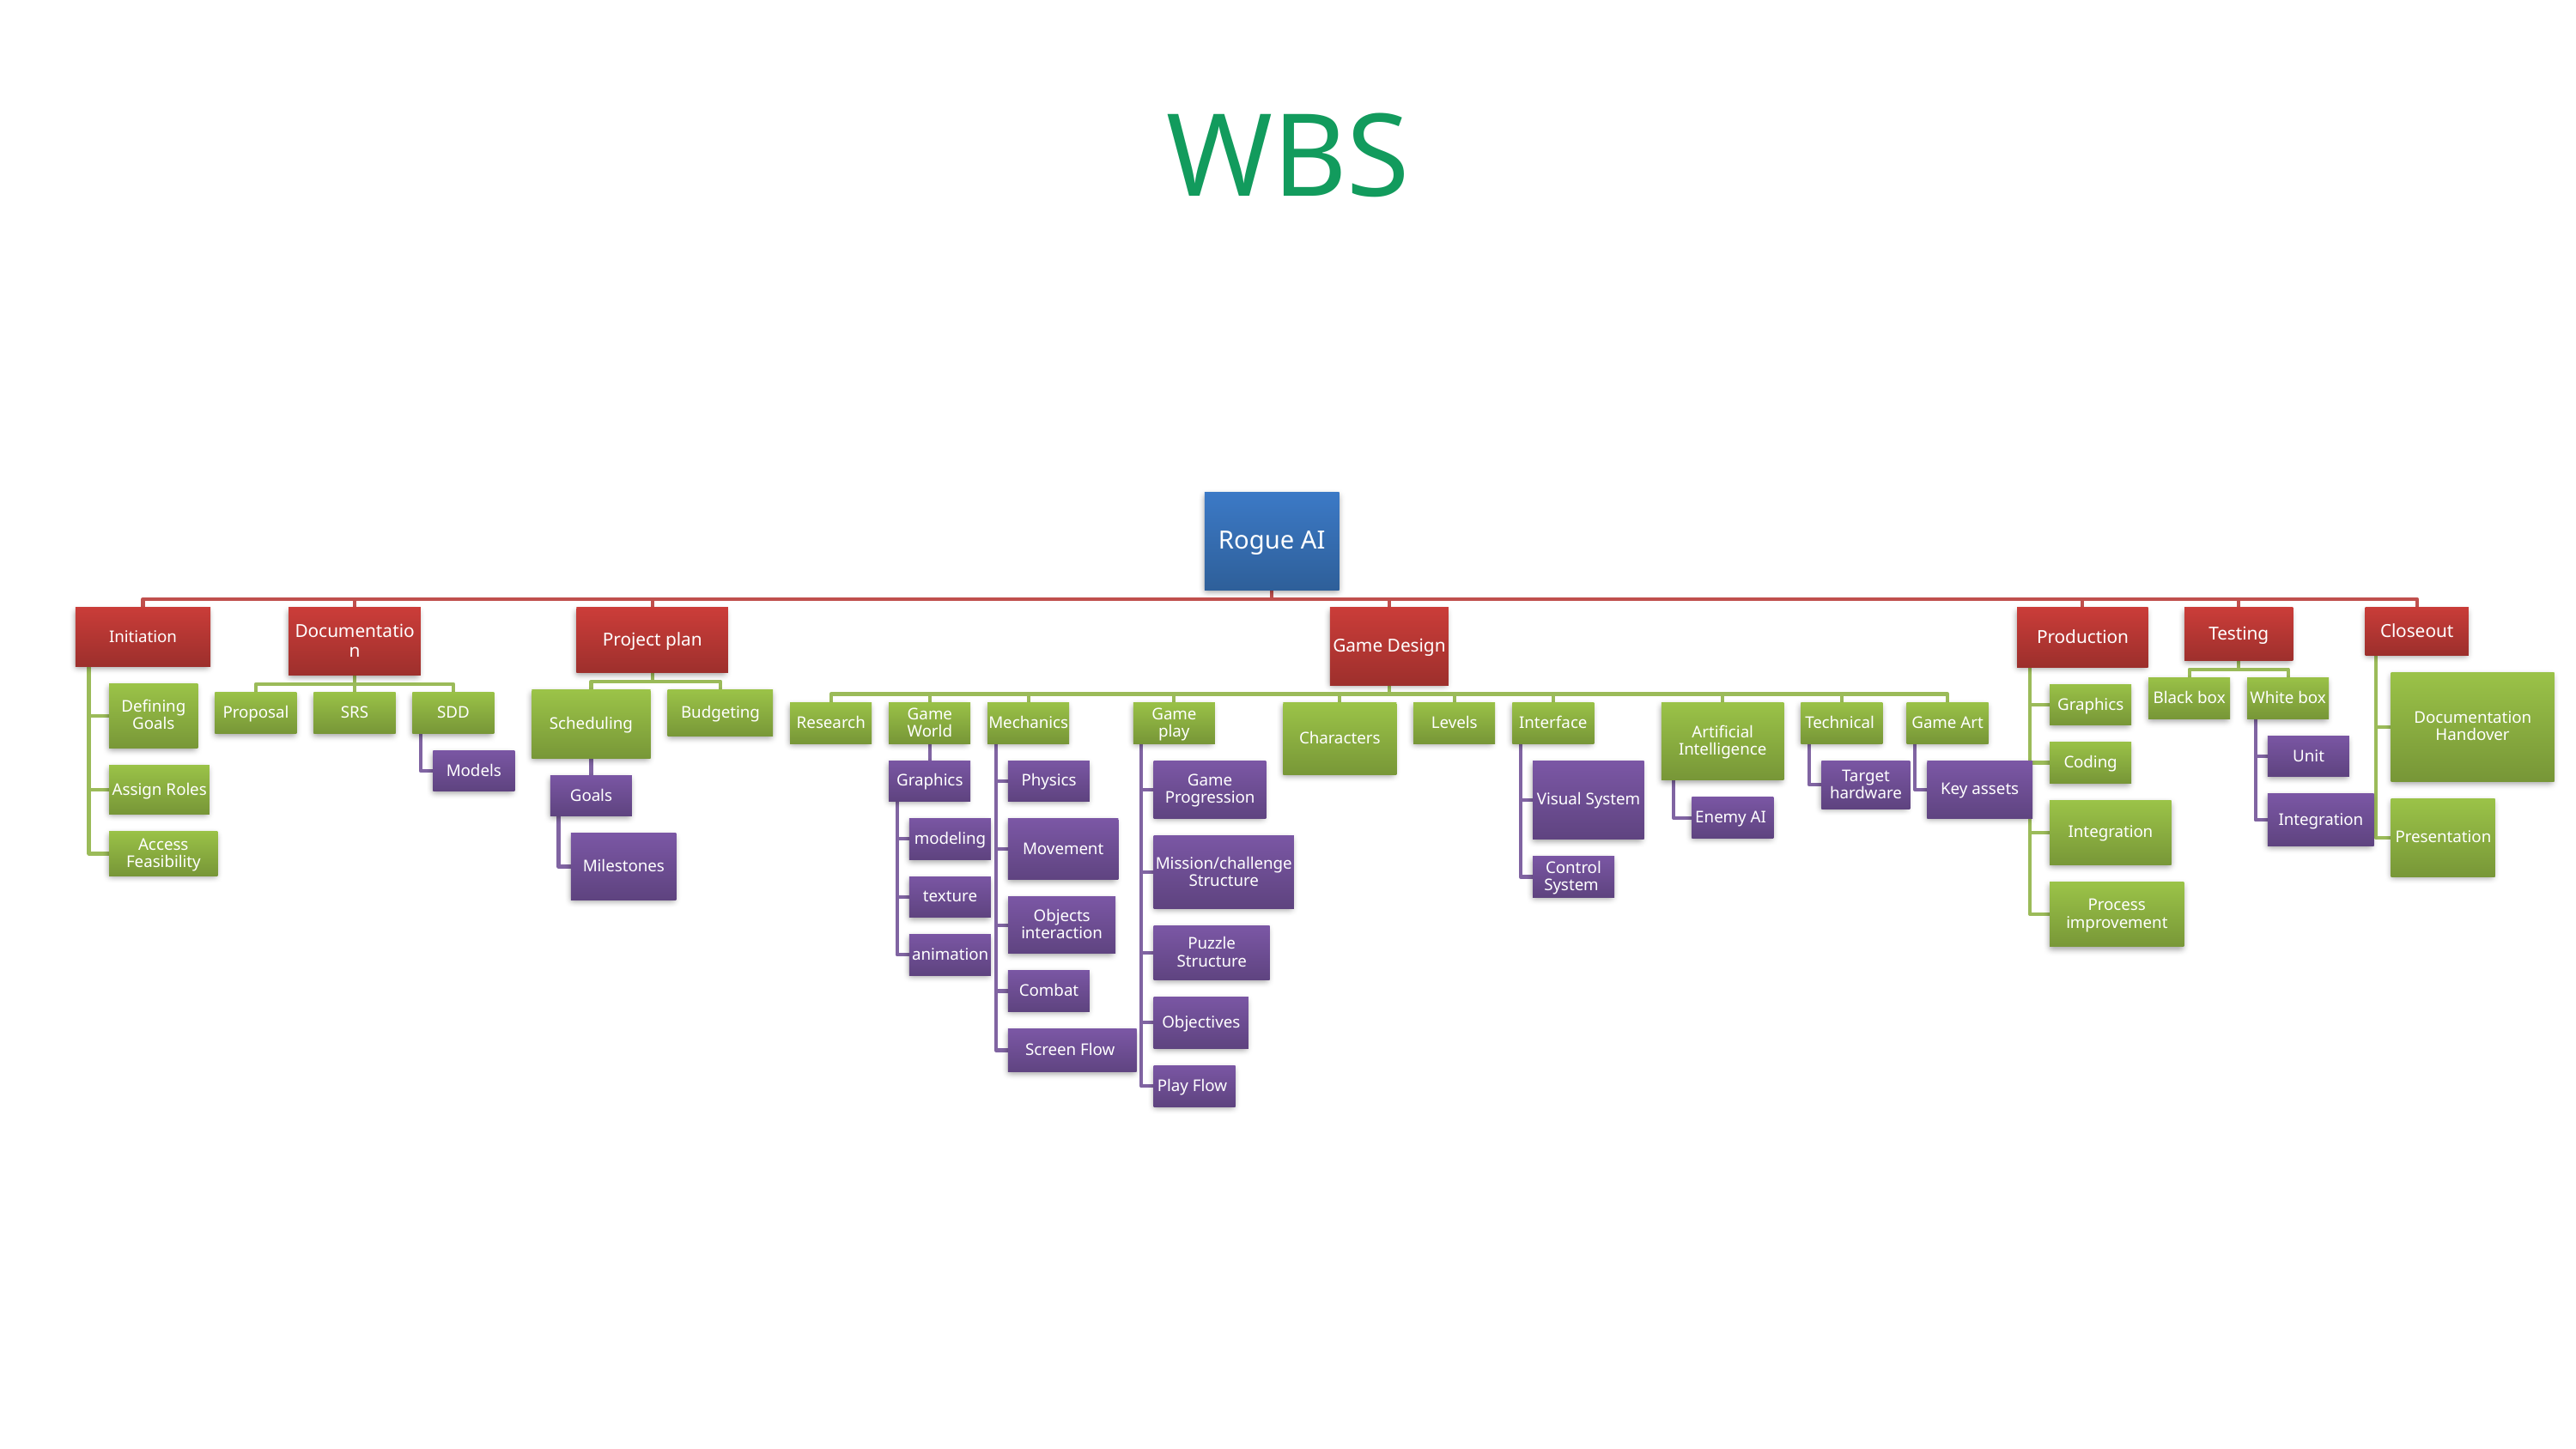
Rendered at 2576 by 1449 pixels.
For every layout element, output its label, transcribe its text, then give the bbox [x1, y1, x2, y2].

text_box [75, 241, 2555, 1358]
text_box WBS [385, 58, 2191, 220]
